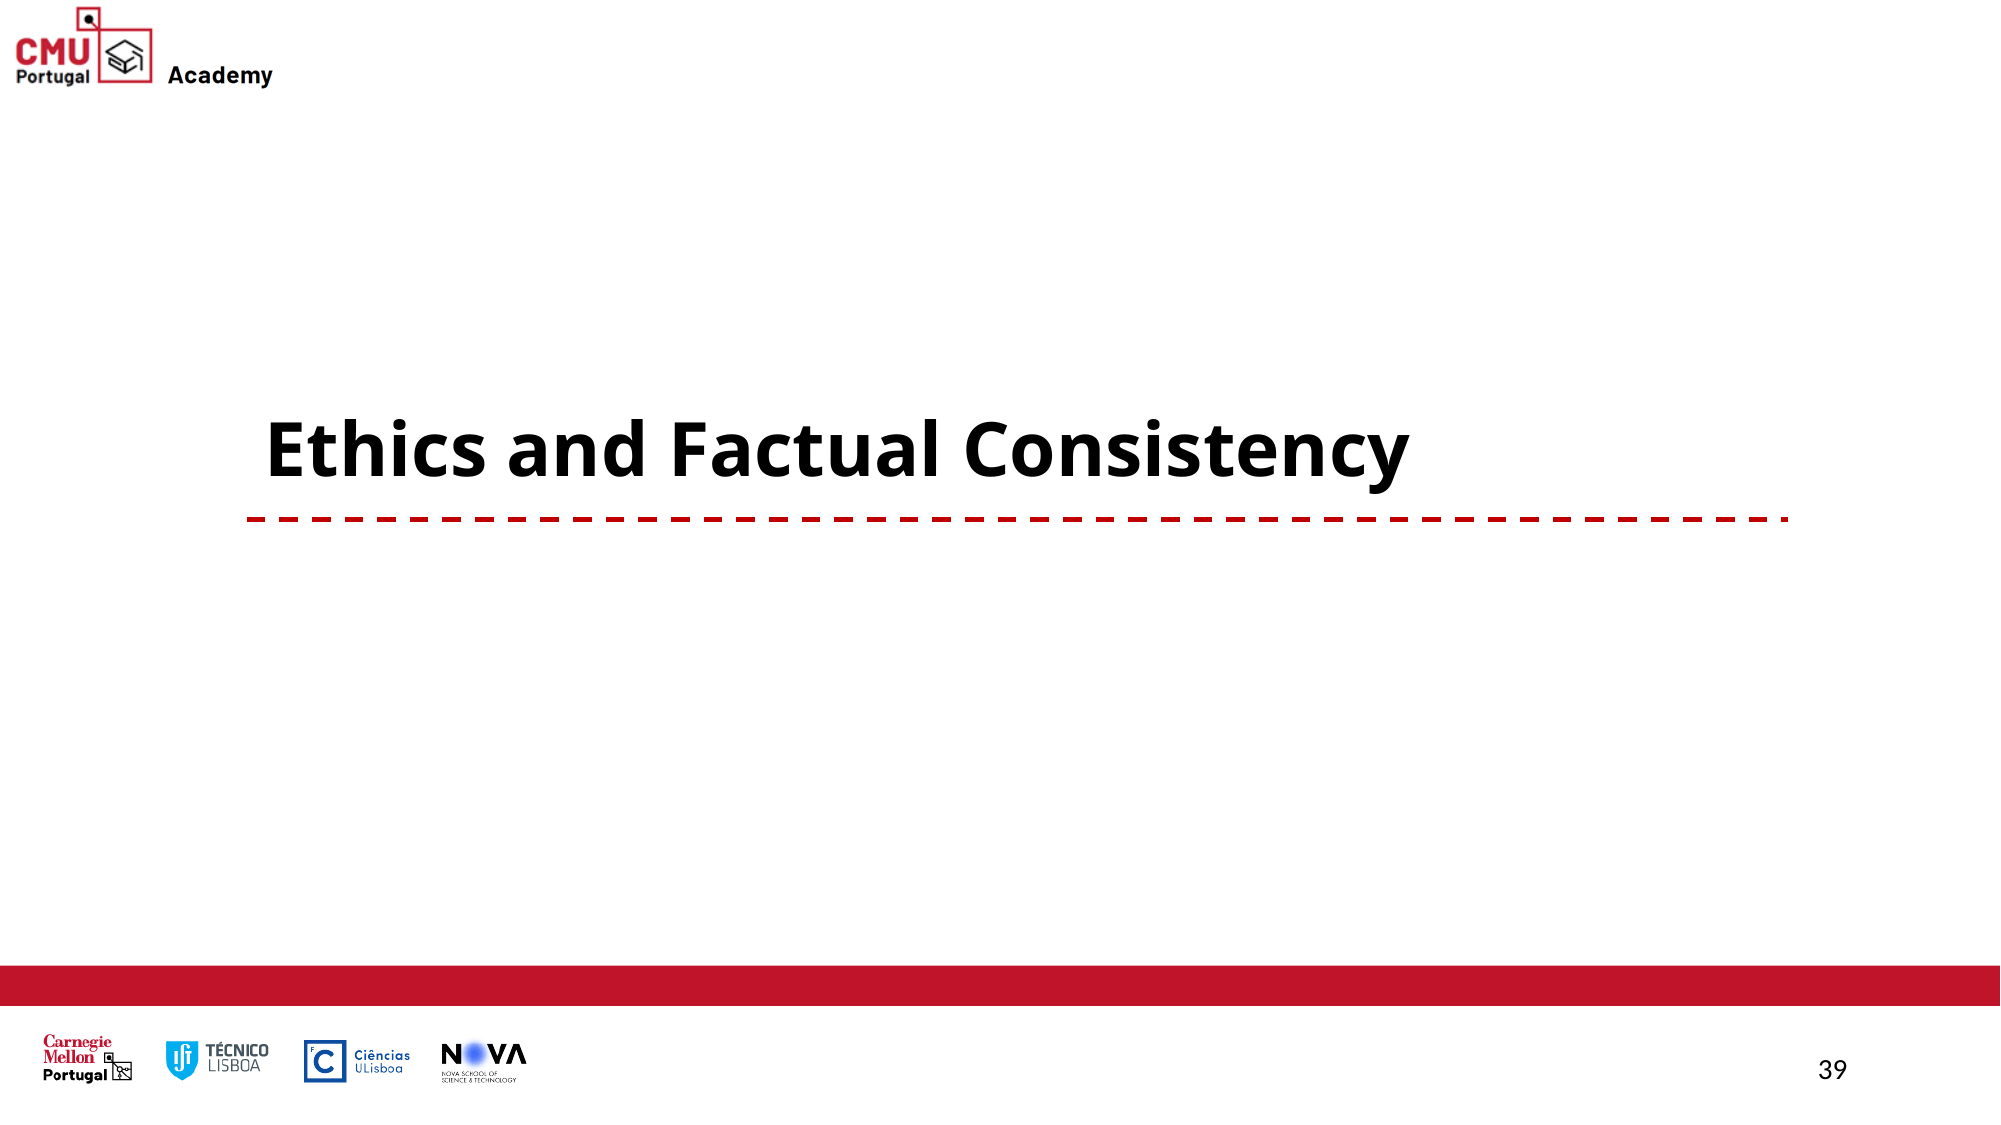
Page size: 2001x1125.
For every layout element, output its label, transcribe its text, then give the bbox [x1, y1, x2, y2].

picture [5, 3, 275, 92]
slide_number 39 [1412, 1042, 1863, 1103]
title Ethics and Factual Consistency [249, 331, 1750, 501]
picture [0, 1011, 583, 1110]
